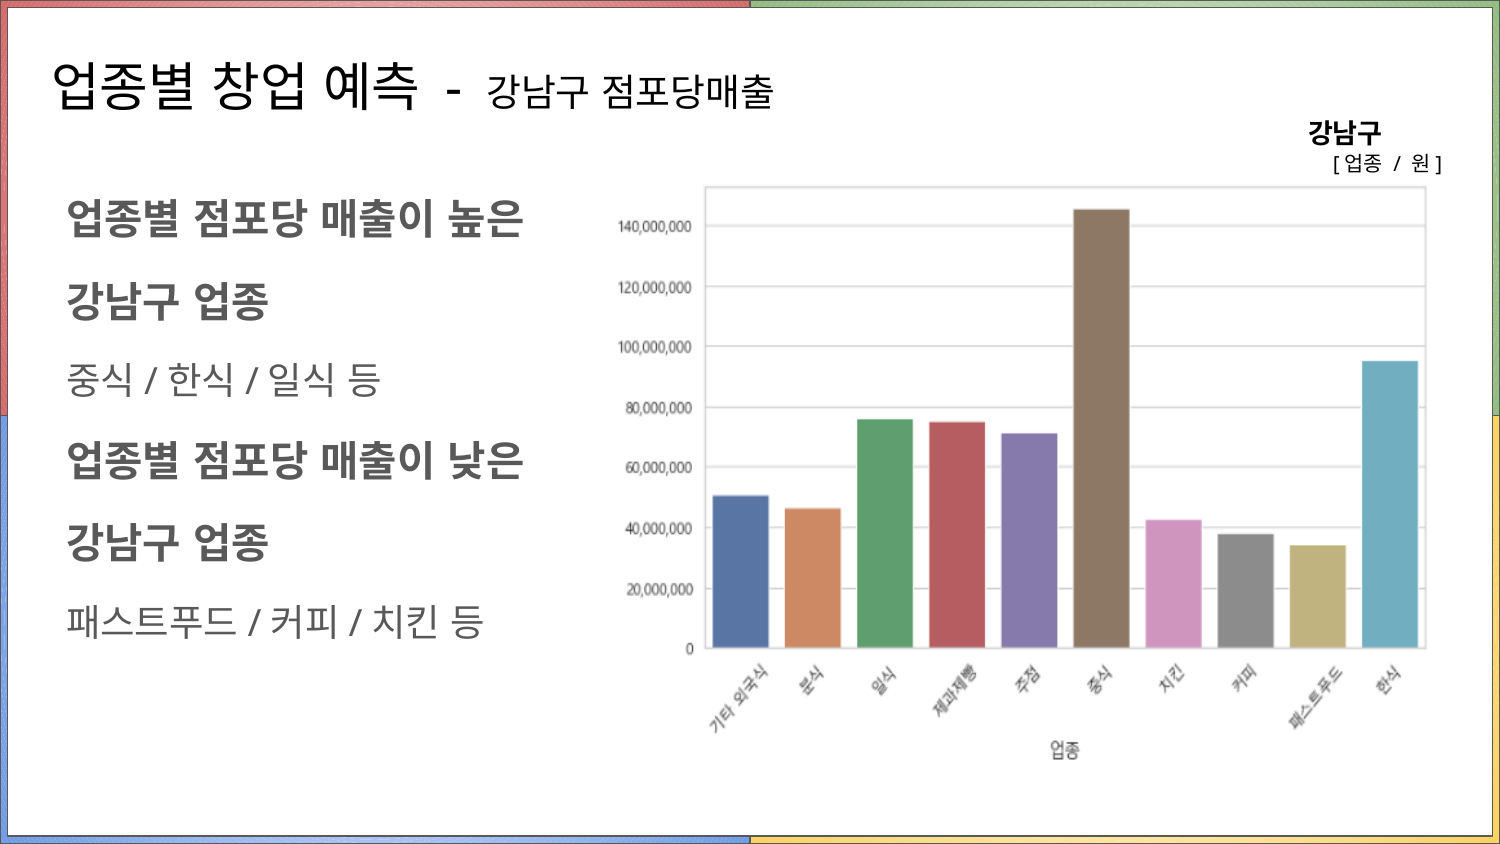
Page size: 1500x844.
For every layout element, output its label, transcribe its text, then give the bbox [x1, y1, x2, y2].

list 업종별 점포당 매출이 높은 강남구 업종 중식/한식/일식 등 업종별 점포당 매출이 낮은 강남구 업종 패스트푸드/커피/치킨 등 [51, 170, 550, 779]
title 업종별 창업 예측 - 강남구 점포당매출 [36, 38, 1435, 133]
text_box [업종 / 원] [1317, 135, 1462, 174]
text_box 강남구 [1269, 99, 1414, 165]
picture [590, 176, 1442, 786]
